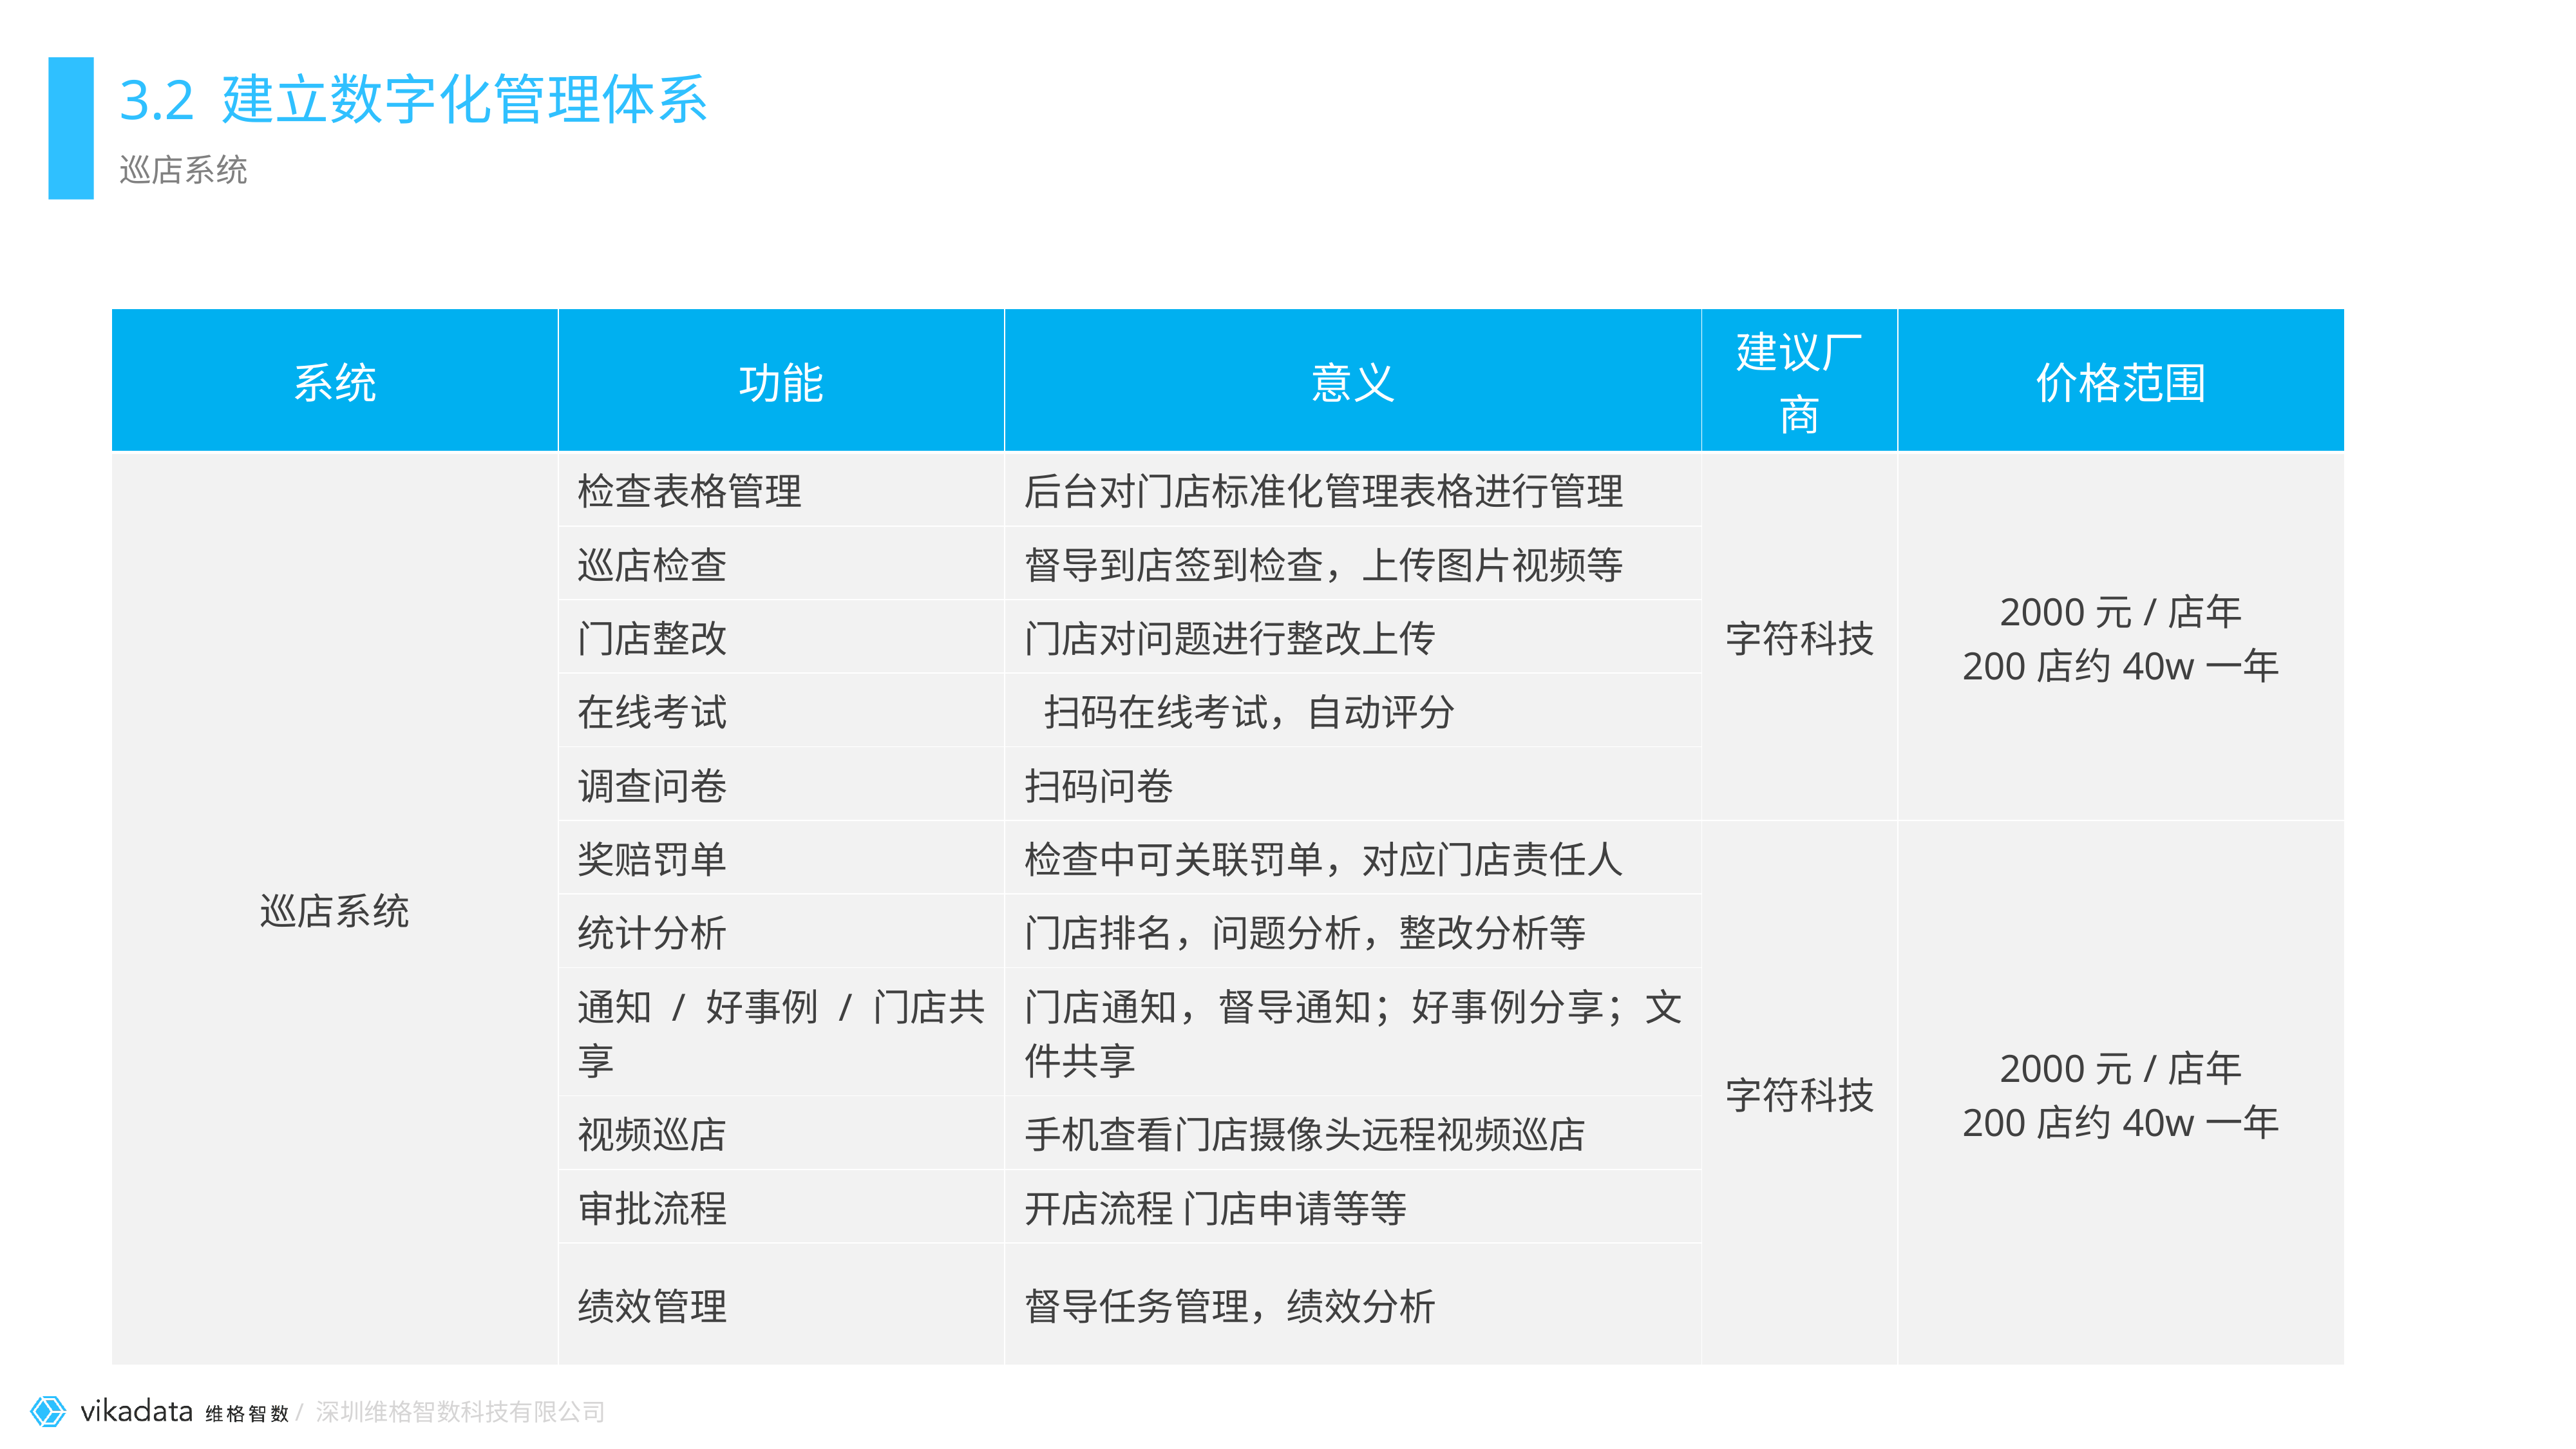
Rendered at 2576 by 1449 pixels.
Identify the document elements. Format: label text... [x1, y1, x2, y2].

table_cell 视频巡店 [559, 1096, 1004, 1169]
table_header 系统 [112, 309, 558, 451]
table_cell 门店对问题进行整改上传 [1005, 600, 1701, 672]
table_header 功能 [559, 309, 1004, 451]
table_cell 绩效管理 [559, 1244, 1004, 1365]
table_cell 督导到店签到检查，上传图片视频等 [1005, 527, 1701, 599]
table_cell 门店整改 [559, 600, 1004, 672]
list 巡店系统 [111, 142, 722, 197]
table_cell 巡店检查 [559, 527, 1004, 599]
table_cell 门店排名，问题分析，整改分析等 [1005, 895, 1701, 967]
table_cell 审批流程 [559, 1170, 1004, 1242]
title 3.2 建立数字化管理体系 [111, 57, 2453, 138]
table_cell 检查表格管理 [559, 454, 1004, 526]
table_cell 检查中可关联罚单，对应门店责任人 [1005, 821, 1701, 893]
table_cell 字符科技 [1702, 454, 1897, 820]
picture [12, 1372, 329, 1449]
table_cell 2000元/店年 200店约40w一年 [1899, 454, 2344, 820]
table_cell 巡店系统 [112, 454, 558, 1365]
table_cell 后台对门店标准化管理表格进行管理 [1005, 454, 1701, 526]
table_header 意义 [1005, 309, 1701, 451]
table_cell 开店流程 门店申请等等 [1005, 1170, 1701, 1242]
text_box [532, 194, 2550, 1394]
table_cell 在线考试 [559, 674, 1004, 746]
table_cell 督导任务管理，绩效分析 [1005, 1244, 1701, 1365]
table_cell 字符科技 [1702, 821, 1897, 1365]
table_header 价格范围 [1899, 309, 2344, 451]
table_cell 手机查看门店摄像头远程视频巡店 [1005, 1096, 1701, 1169]
table_cell 扫码问卷 [1005, 747, 1701, 820]
table_cell 调查问卷 [559, 747, 1004, 820]
table_cell 通知 / 好事例 / 门店共享 [559, 968, 1004, 1095]
table_cell 2000元/店年 200店约40w一年 [1899, 821, 2344, 1365]
table_cell 扫码在线考试，自动评分 [1005, 674, 1701, 746]
table_cell 奖赔罚单 [559, 821, 1004, 893]
table_cell 统计分析 [559, 895, 1004, 967]
table_cell 门店通知，督导通知；好事例分享；文件共享 [1005, 968, 1701, 1095]
table_header 建议厂商 [1702, 309, 1897, 451]
